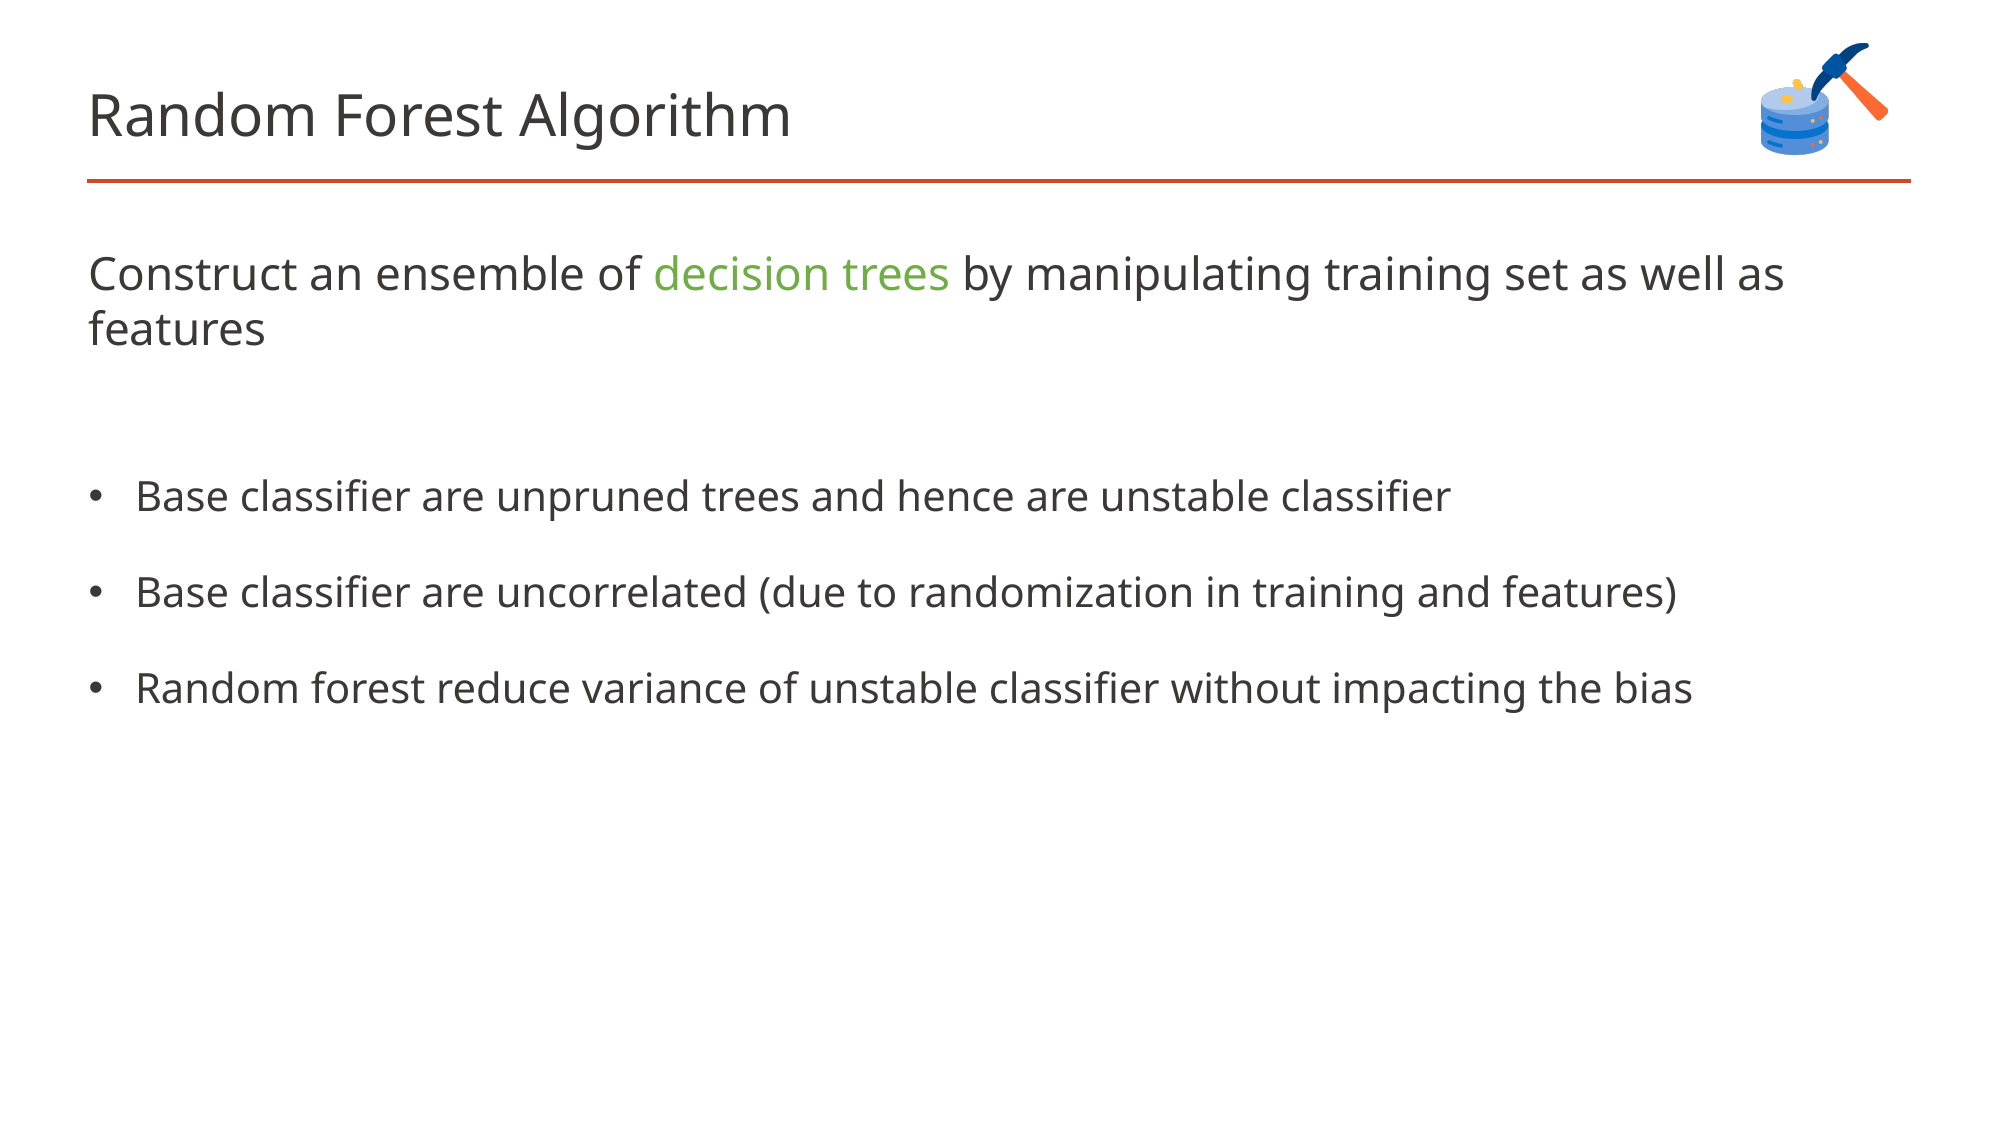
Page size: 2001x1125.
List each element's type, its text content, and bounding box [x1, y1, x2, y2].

list Construct an ensemble of decision trees by manipulating training set as well as features Base classifier are unpruned trees and hence are unstable classifier Base classifier are uncorrelated (due to randomization in training and features) Random forest reduce variance of unstable classifier without impacting the bias [73, 237, 1913, 890]
picture [1761, 35, 1888, 70]
title Random Forest Algorithm [72, 70, 1912, 163]
